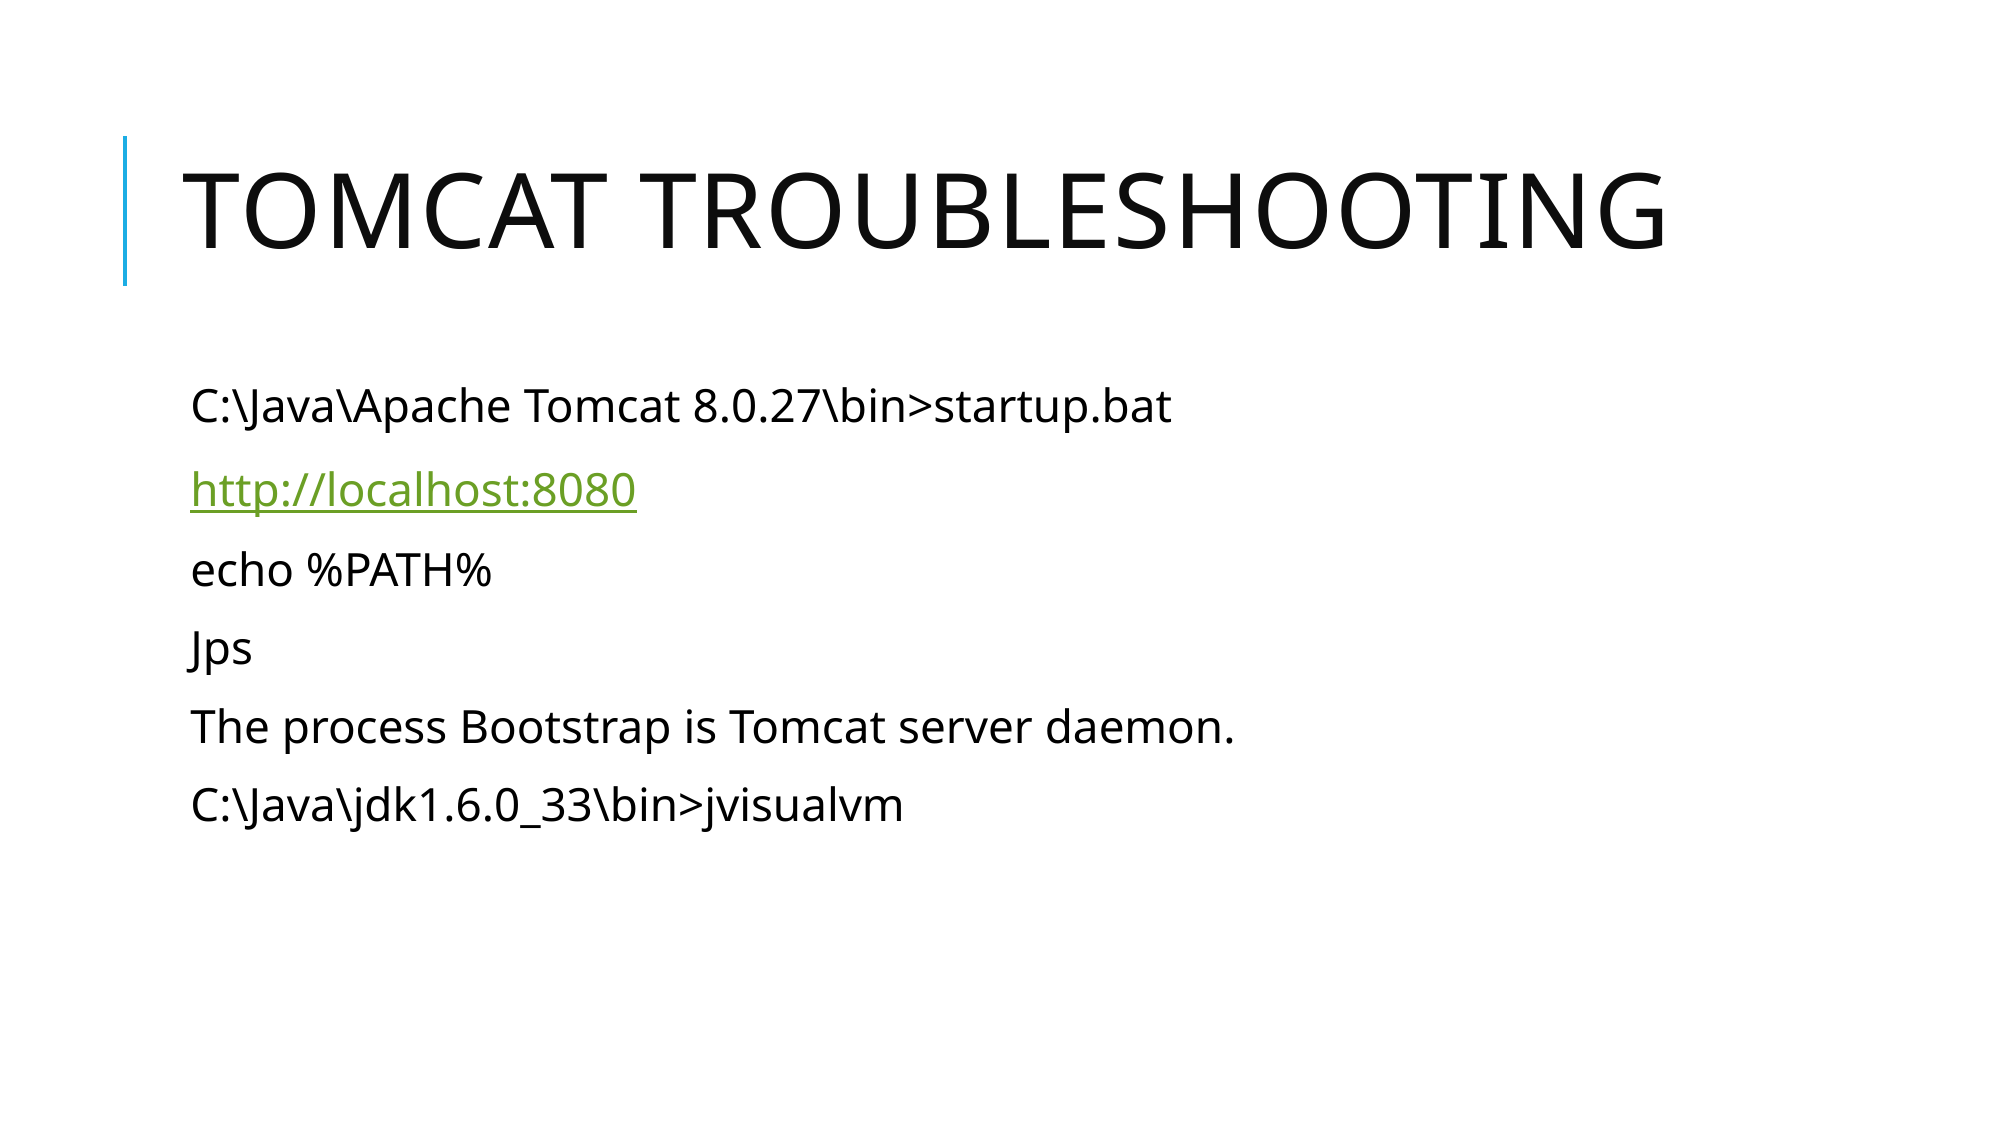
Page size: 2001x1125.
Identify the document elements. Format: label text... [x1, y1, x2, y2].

list C:\Java\Apache Tomcat 8.0.27\bin>startup.bat http://localhost:8080 echo %PATH% Jps The process Bootstrap is Tomcat server daemon. C:\Java\jdk1.6.0_33\bin>jvisualvm [168, 375, 1763, 1035]
title Tomcat troubleshooting [168, 96, 1763, 342]
